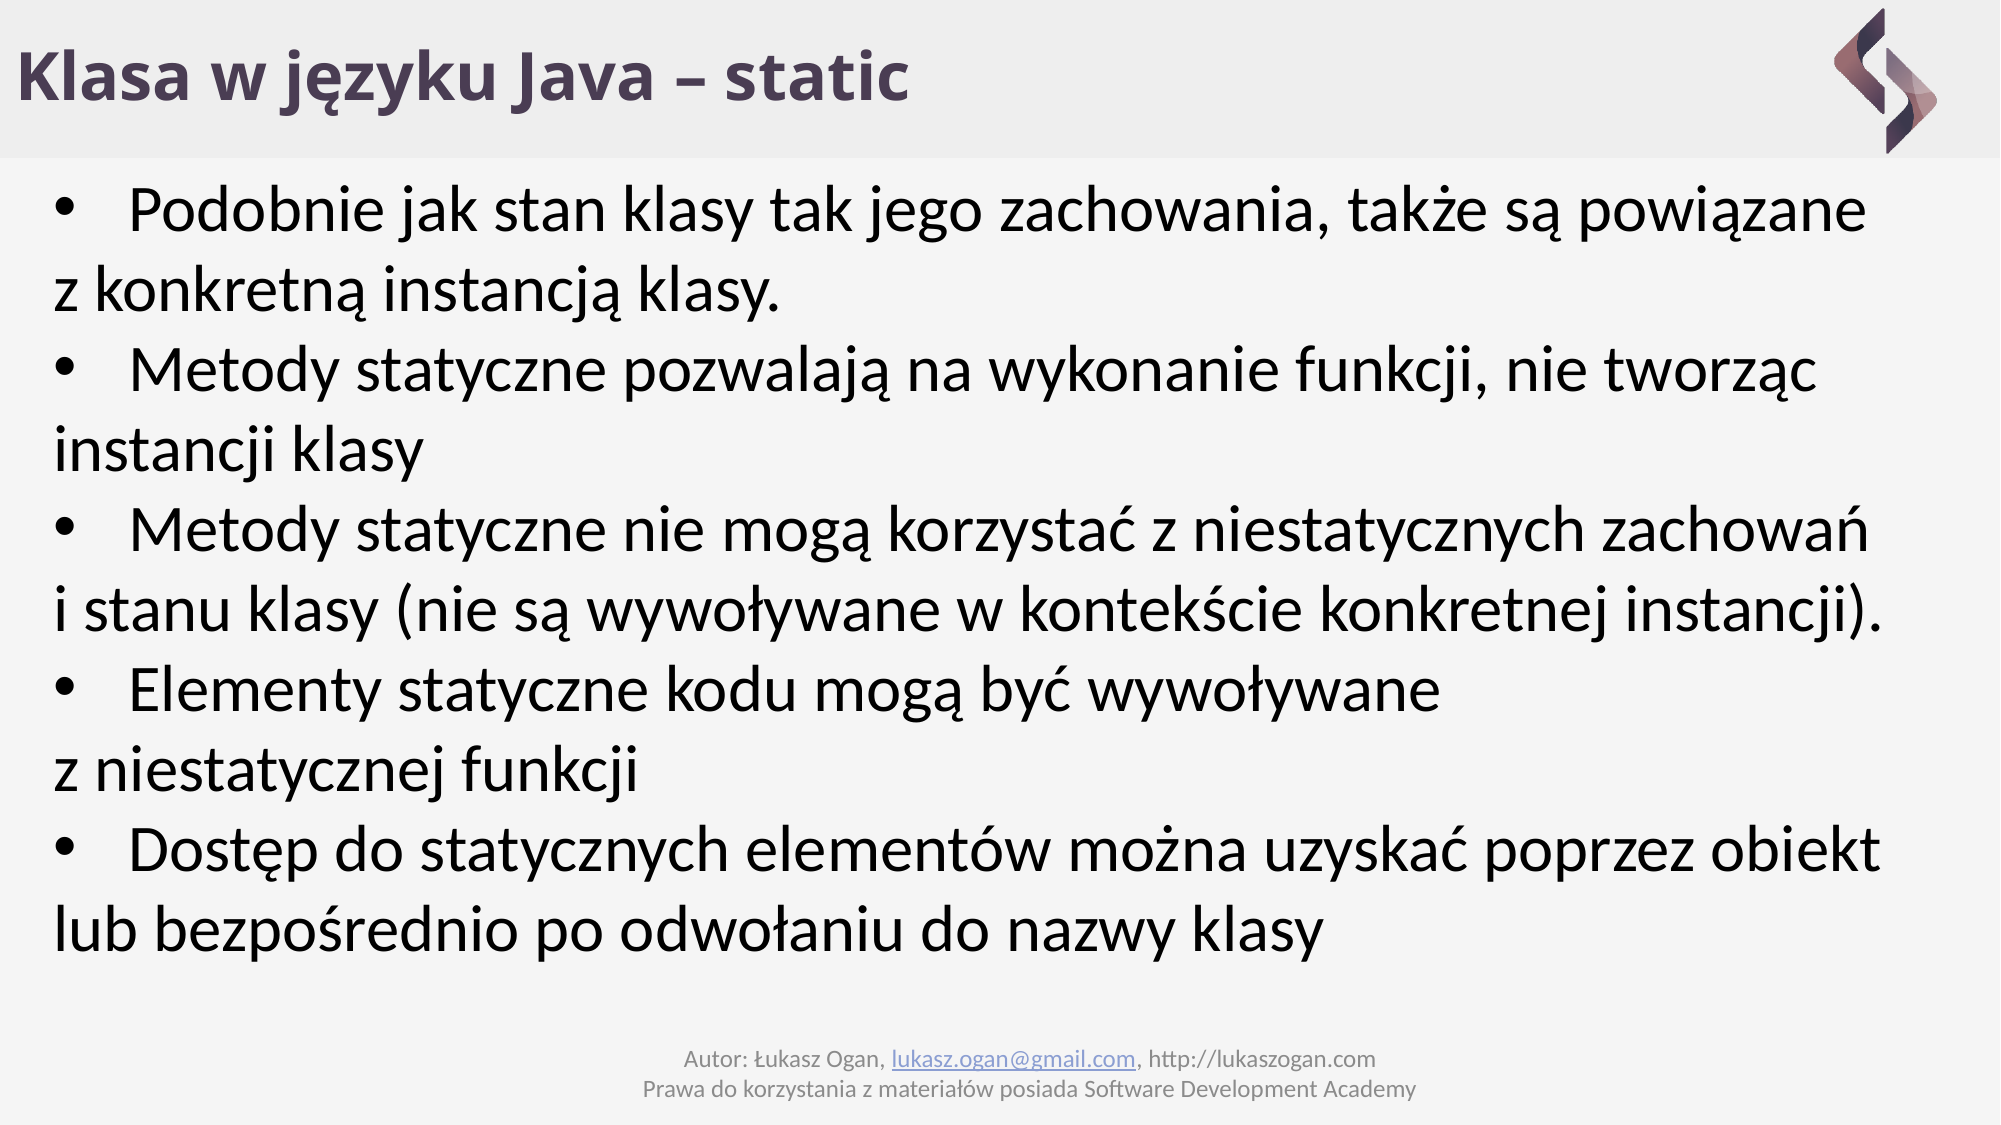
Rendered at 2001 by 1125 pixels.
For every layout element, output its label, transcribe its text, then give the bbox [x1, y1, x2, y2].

footer Autor: Łukasz Ogan, lukasz.ogan@gmail.com, http://lukaszogan.com Prawa do korzystania z materiałów posiada Software Development Academy [556, 1042, 1505, 1103]
picture [1788, 0, 2001, 166]
title Klasa w języku Java – static [0, 0, 1788, 158]
text_box Podobnie jak stan klasy tak jego zachowania, także są powiązane z konkretną instancją klasy. Metody statyczne pozwalają na wykonanie funkcji, nie tworząc instancji klasy Metody statyczne nie mogą korzystać z niestatycznych zachowań i stanu klasy (nie są wywoływane w kontekście konkretnej instancji). Elementy statyczne kodu mogą być wywoływane z niestatycznej funkcji Dostęp do statycznych elementów można uzyskać poprzez obiekt lub bezpośrednio po odwołaniu do nazwy klasy [38, 157, 1902, 973]
